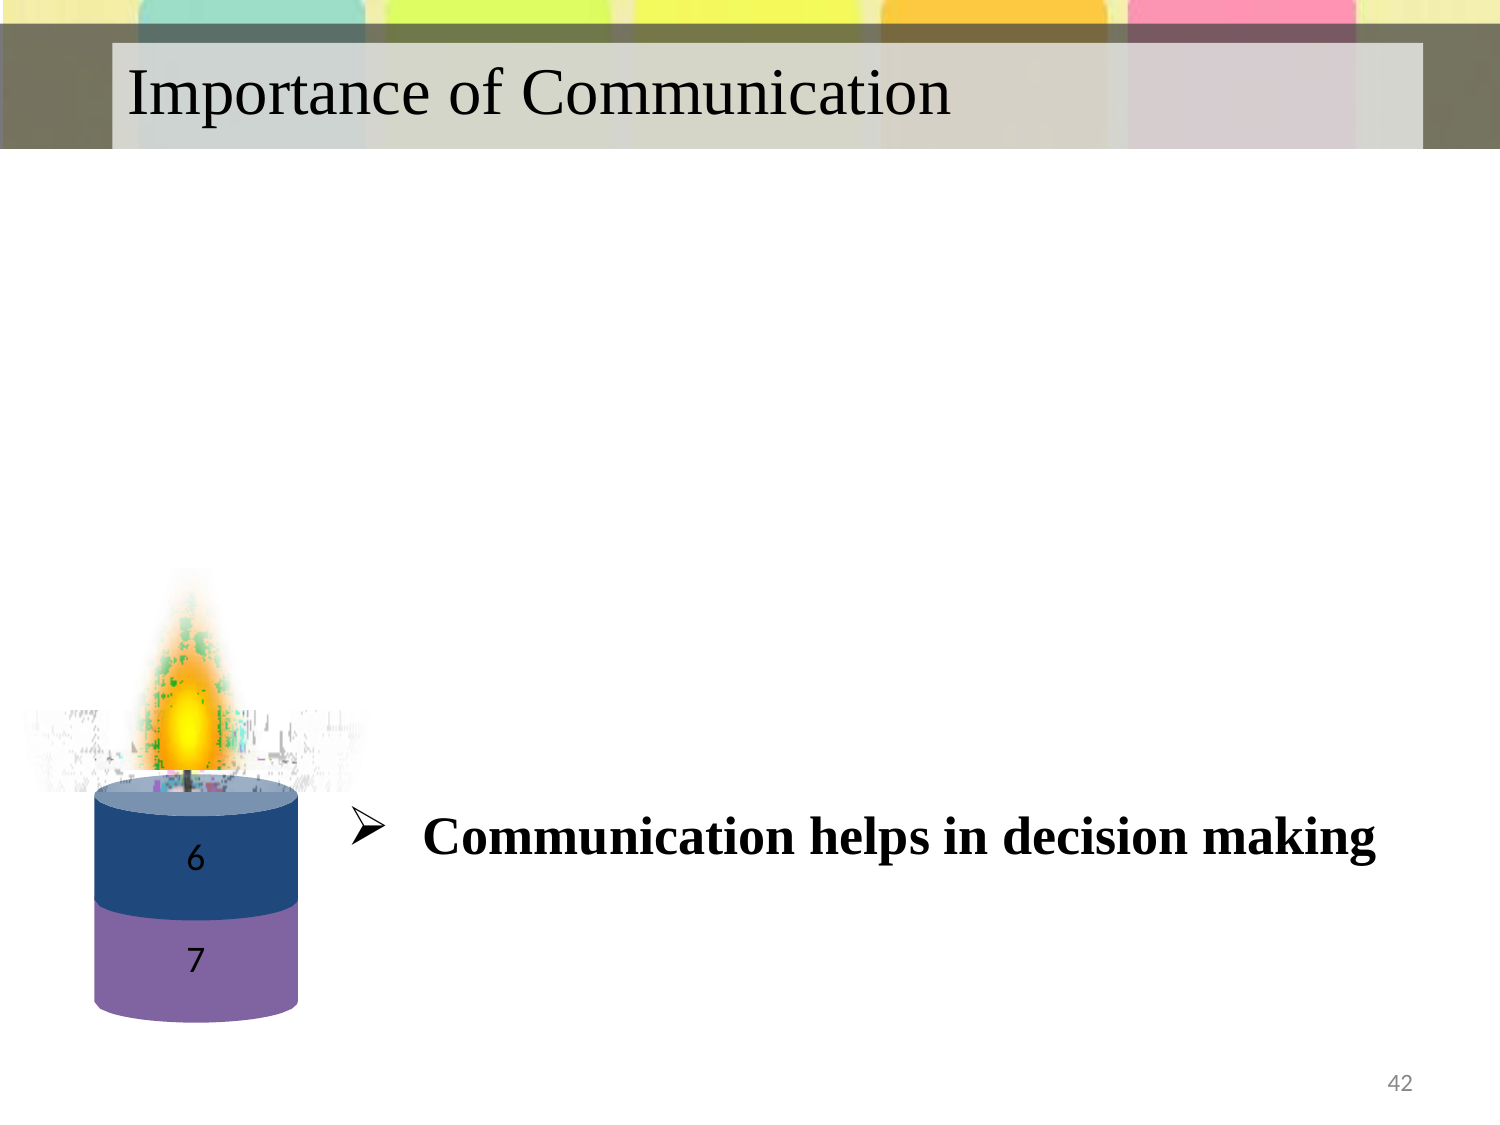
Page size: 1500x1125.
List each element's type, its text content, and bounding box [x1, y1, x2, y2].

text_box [93, 928, 299, 1023]
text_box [93, 801, 299, 921]
picture [18, 568, 374, 793]
text_box Communication helps in decision making [344, 798, 1380, 866]
slide_number 42 [1374, 1059, 1420, 1125]
picture [3, 0, 1500, 23]
title Importance of Communication [112, 42, 1424, 236]
